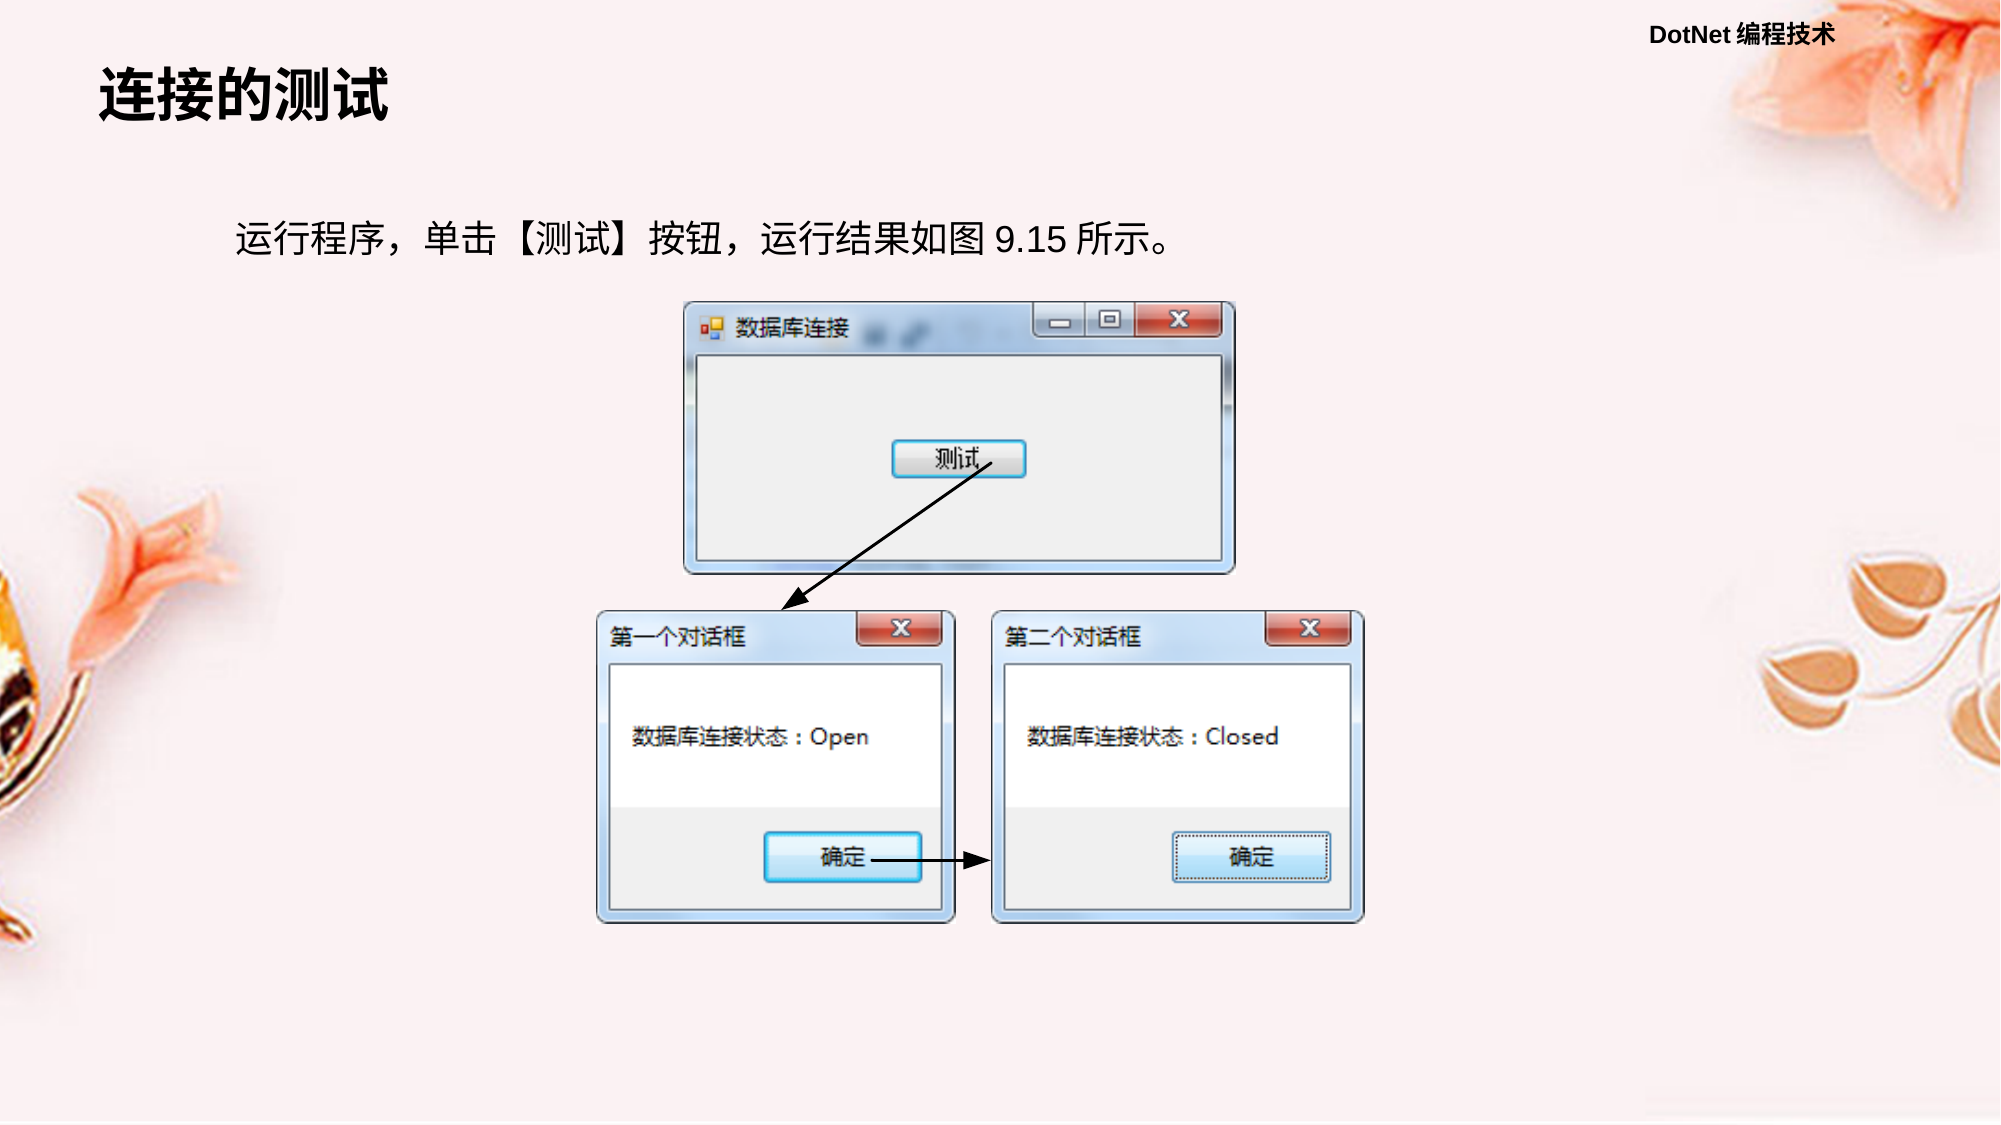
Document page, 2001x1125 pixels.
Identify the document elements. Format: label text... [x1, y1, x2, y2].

text_box 连接的测试 [83, 58, 1132, 136]
picture [0, 0, 2001, 1125]
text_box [590, 296, 1370, 930]
text_box 运行程序，单击【测试】按钮，运行结果如图9.15所示。 [220, 207, 1204, 268]
